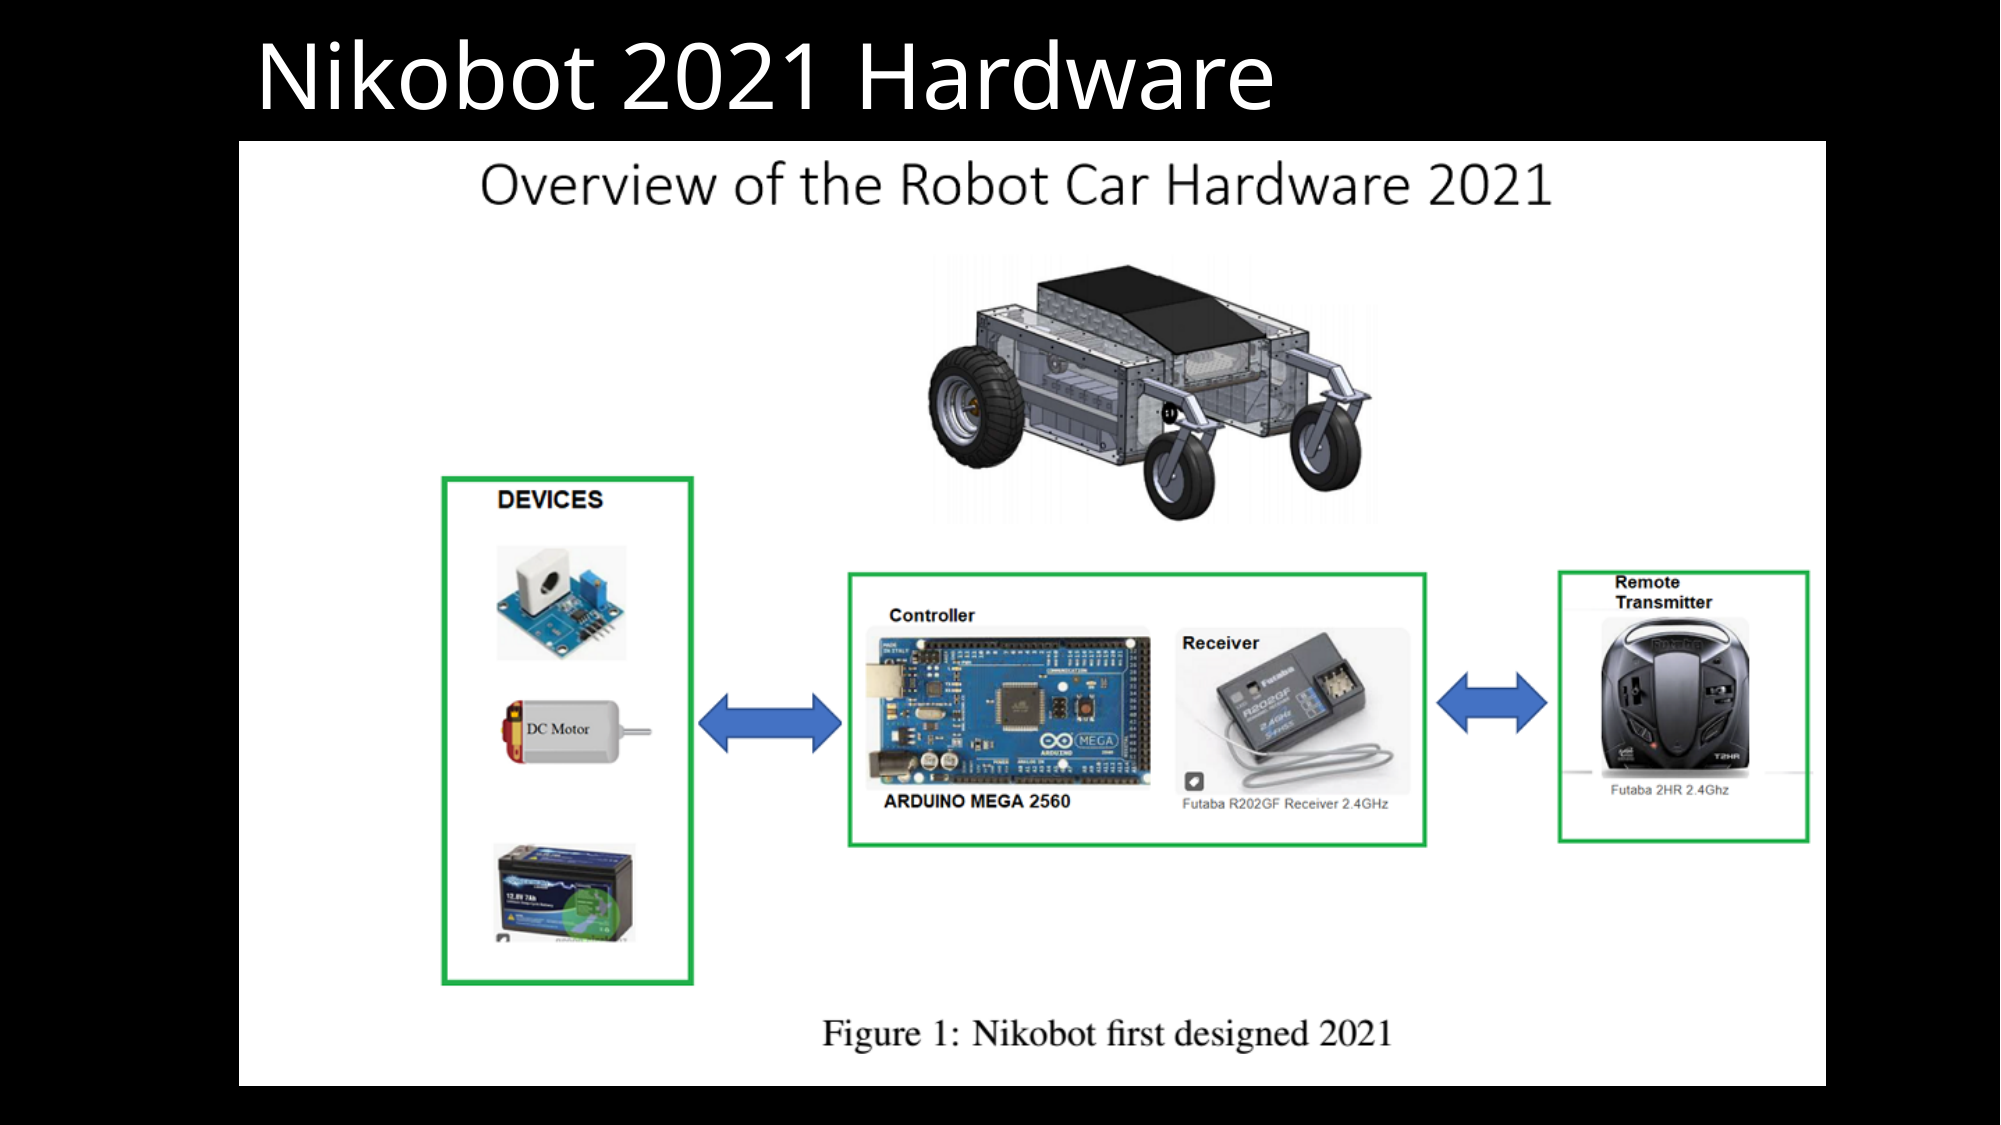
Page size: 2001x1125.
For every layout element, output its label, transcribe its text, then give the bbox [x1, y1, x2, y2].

title Nikobot 2021 Hardware [239, 19, 1863, 142]
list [239, 141, 1826, 1086]
